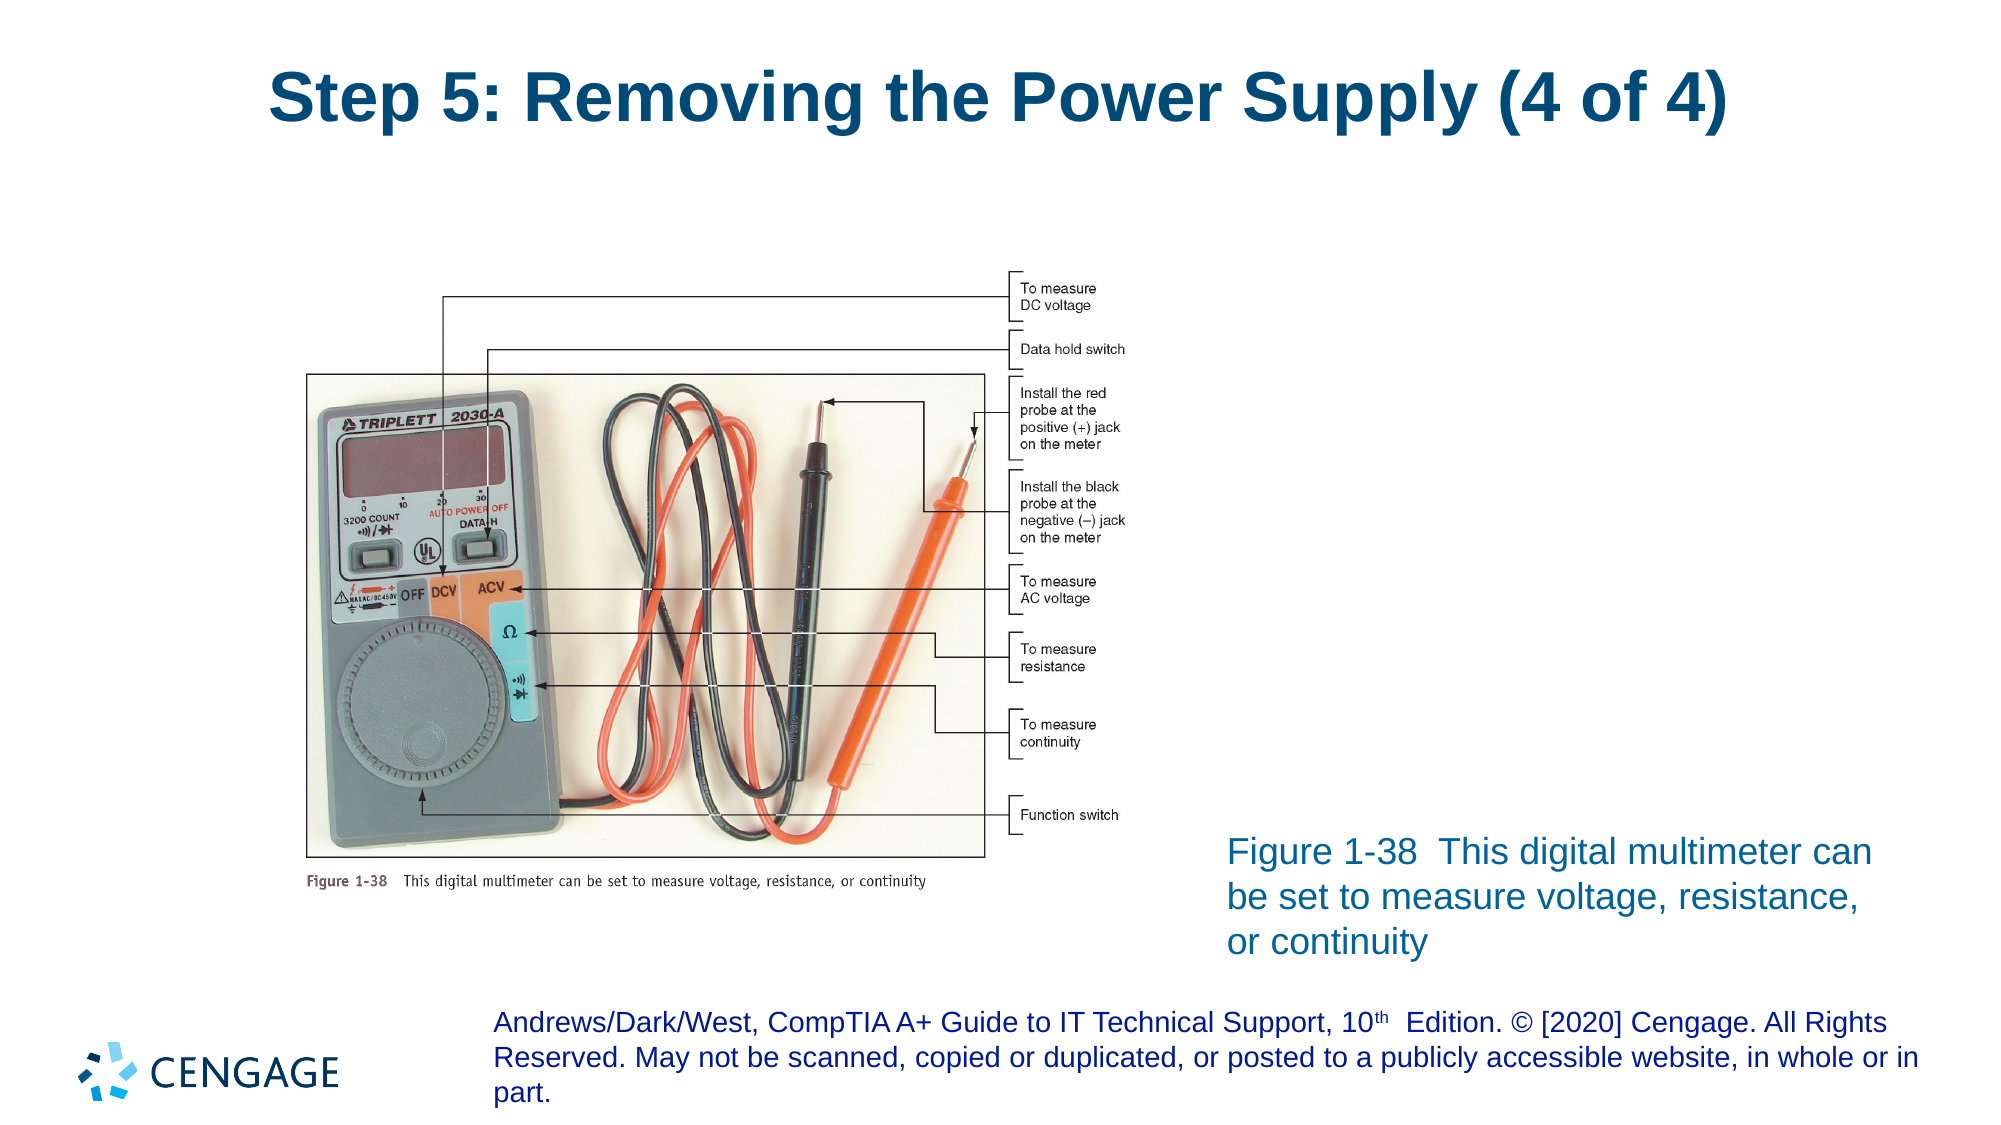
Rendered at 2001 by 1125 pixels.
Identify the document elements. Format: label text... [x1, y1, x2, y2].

list Figure 1-38 This digital multimeter can be set to measure voltage, resistance, or continuity [1226, 826, 1880, 965]
title Step 5: Removing the Power Supply (4 of 4) [137, 59, 1863, 171]
picture [298, 263, 1131, 896]
picture [78, 1042, 338, 1101]
